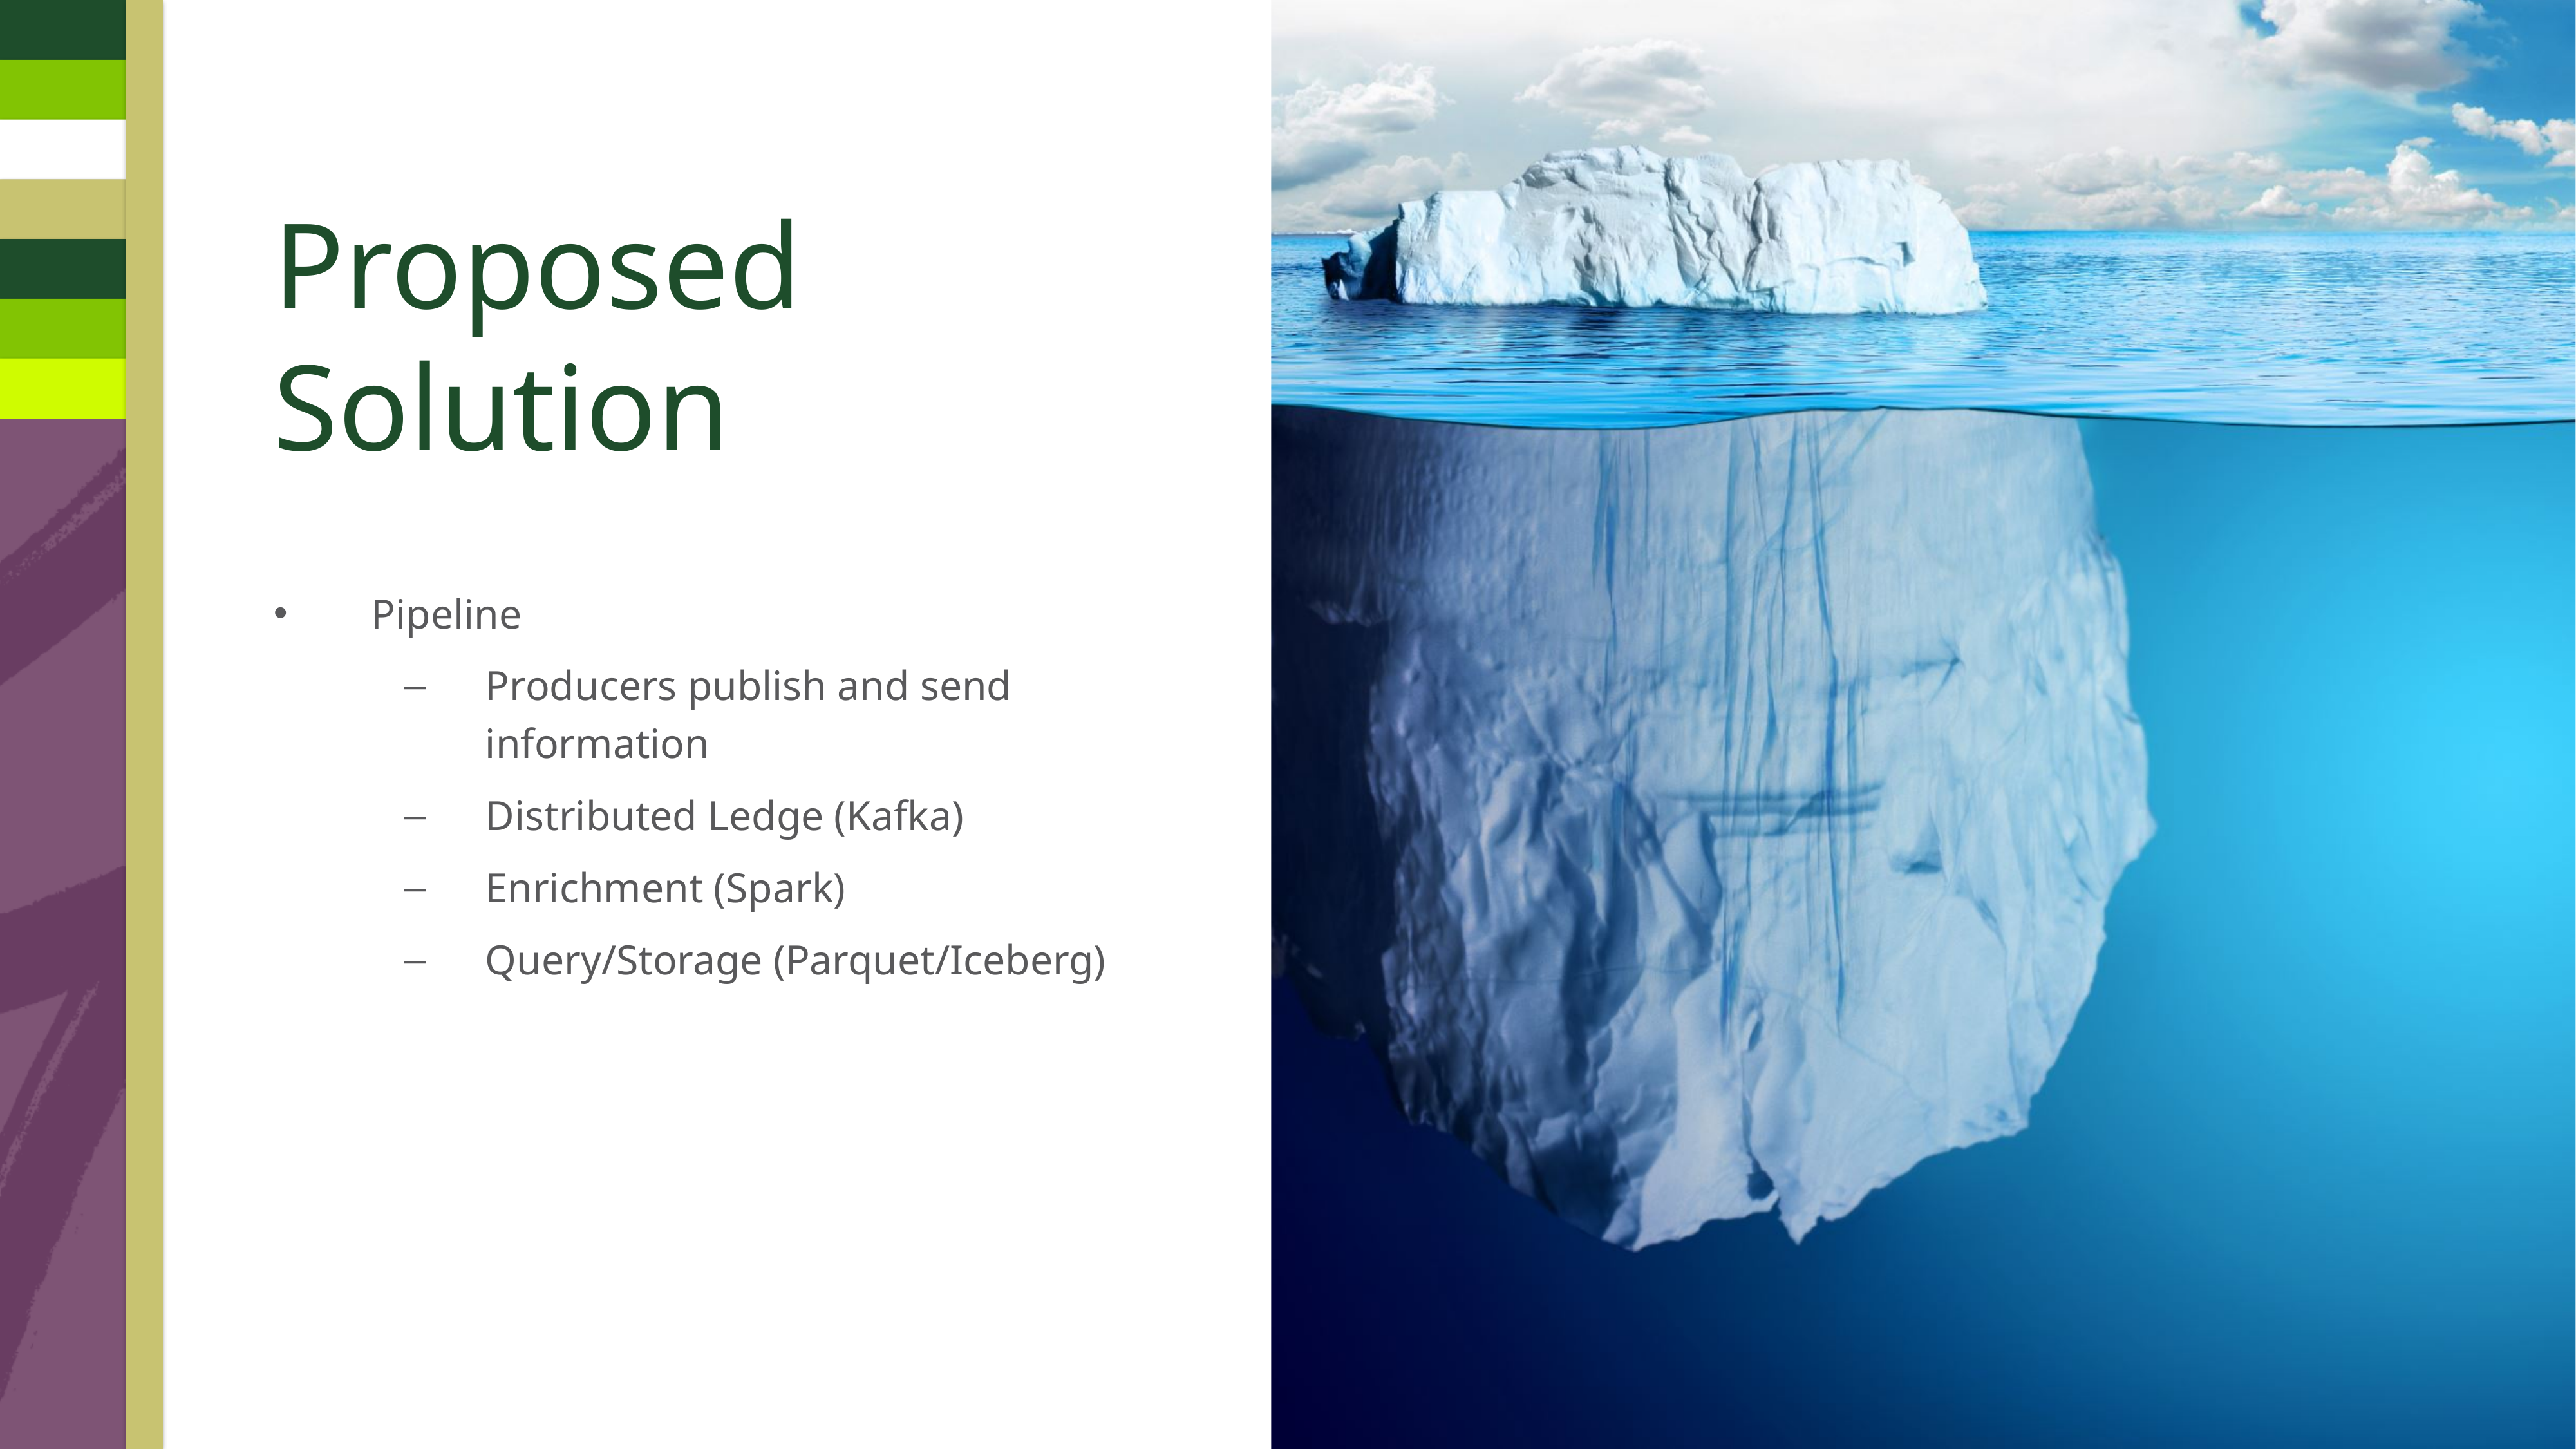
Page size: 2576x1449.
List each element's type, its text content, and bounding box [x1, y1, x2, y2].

picture [0, 419, 126, 1449]
title Proposed Solution [263, 181, 1170, 487]
picture [1271, 0, 2576, 1449]
list Pipeline Producers publish and send information Distributed Ledge (Kafka) Enrichment (Spark) Query/Storage (Parquet/Iceberg) [263, 569, 1170, 1159]
